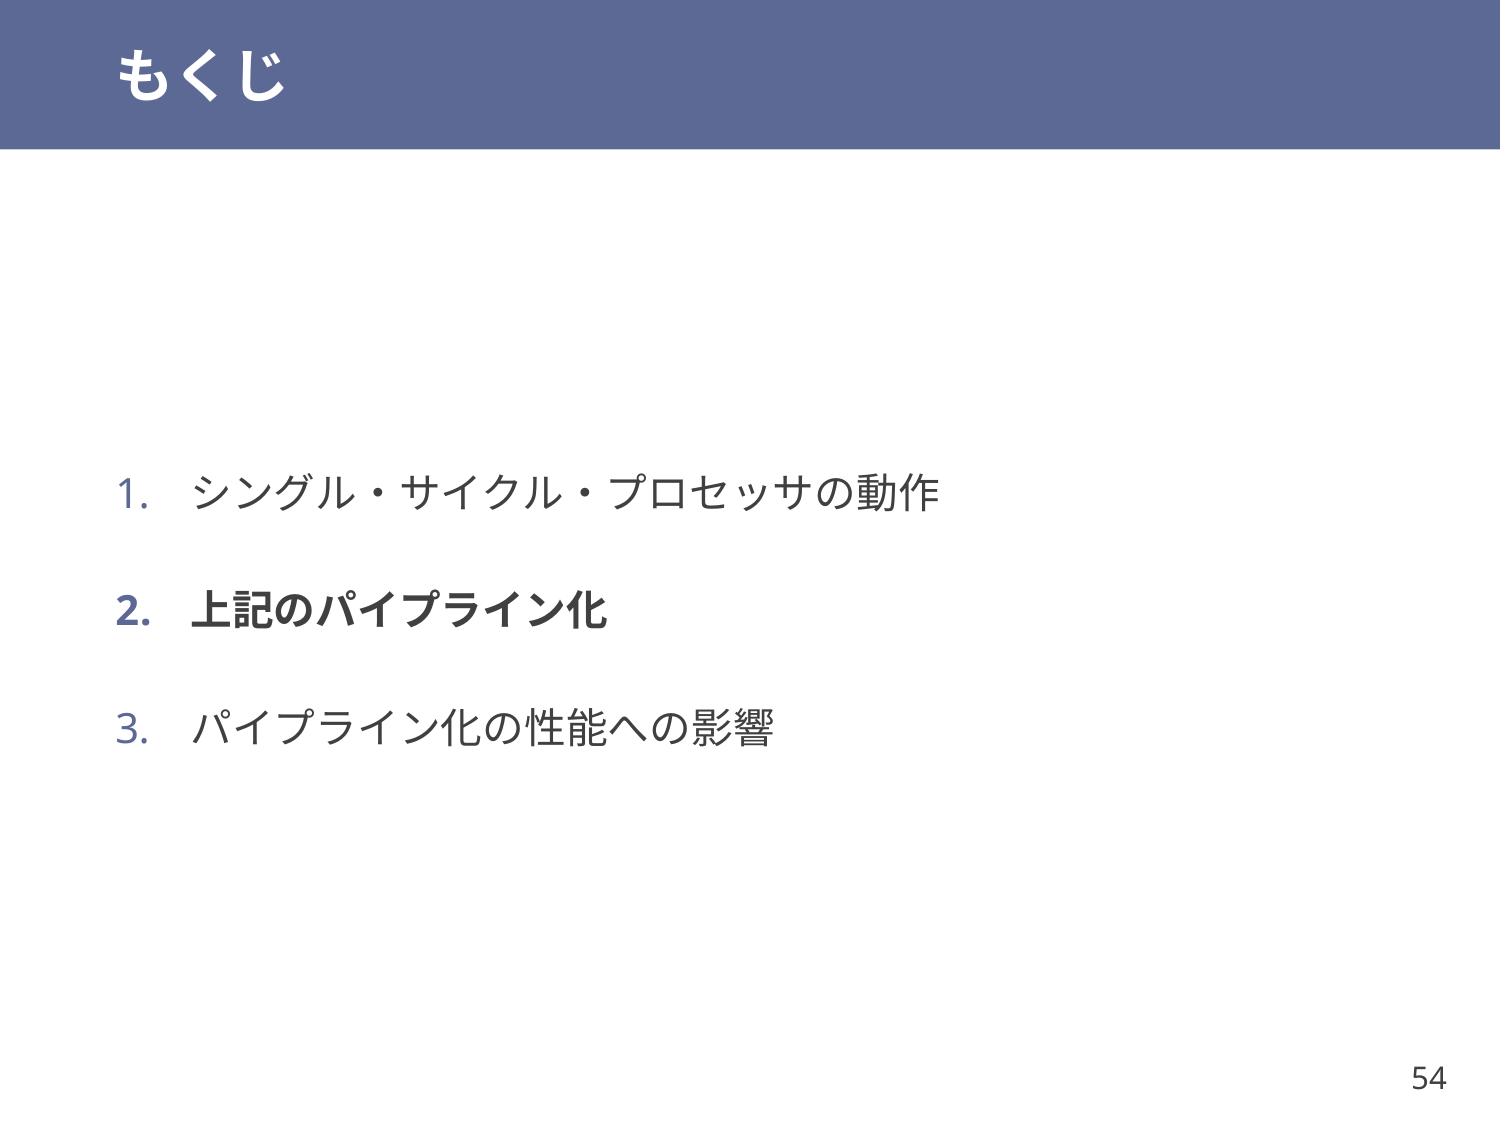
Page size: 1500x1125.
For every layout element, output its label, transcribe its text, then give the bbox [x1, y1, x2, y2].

list シングル・サイクル・プロセッサの動作 上記のパイプライン化 パイプライン化の性能への影響 [100, 178, 1459, 1036]
title もくじ [100, 0, 1500, 150]
